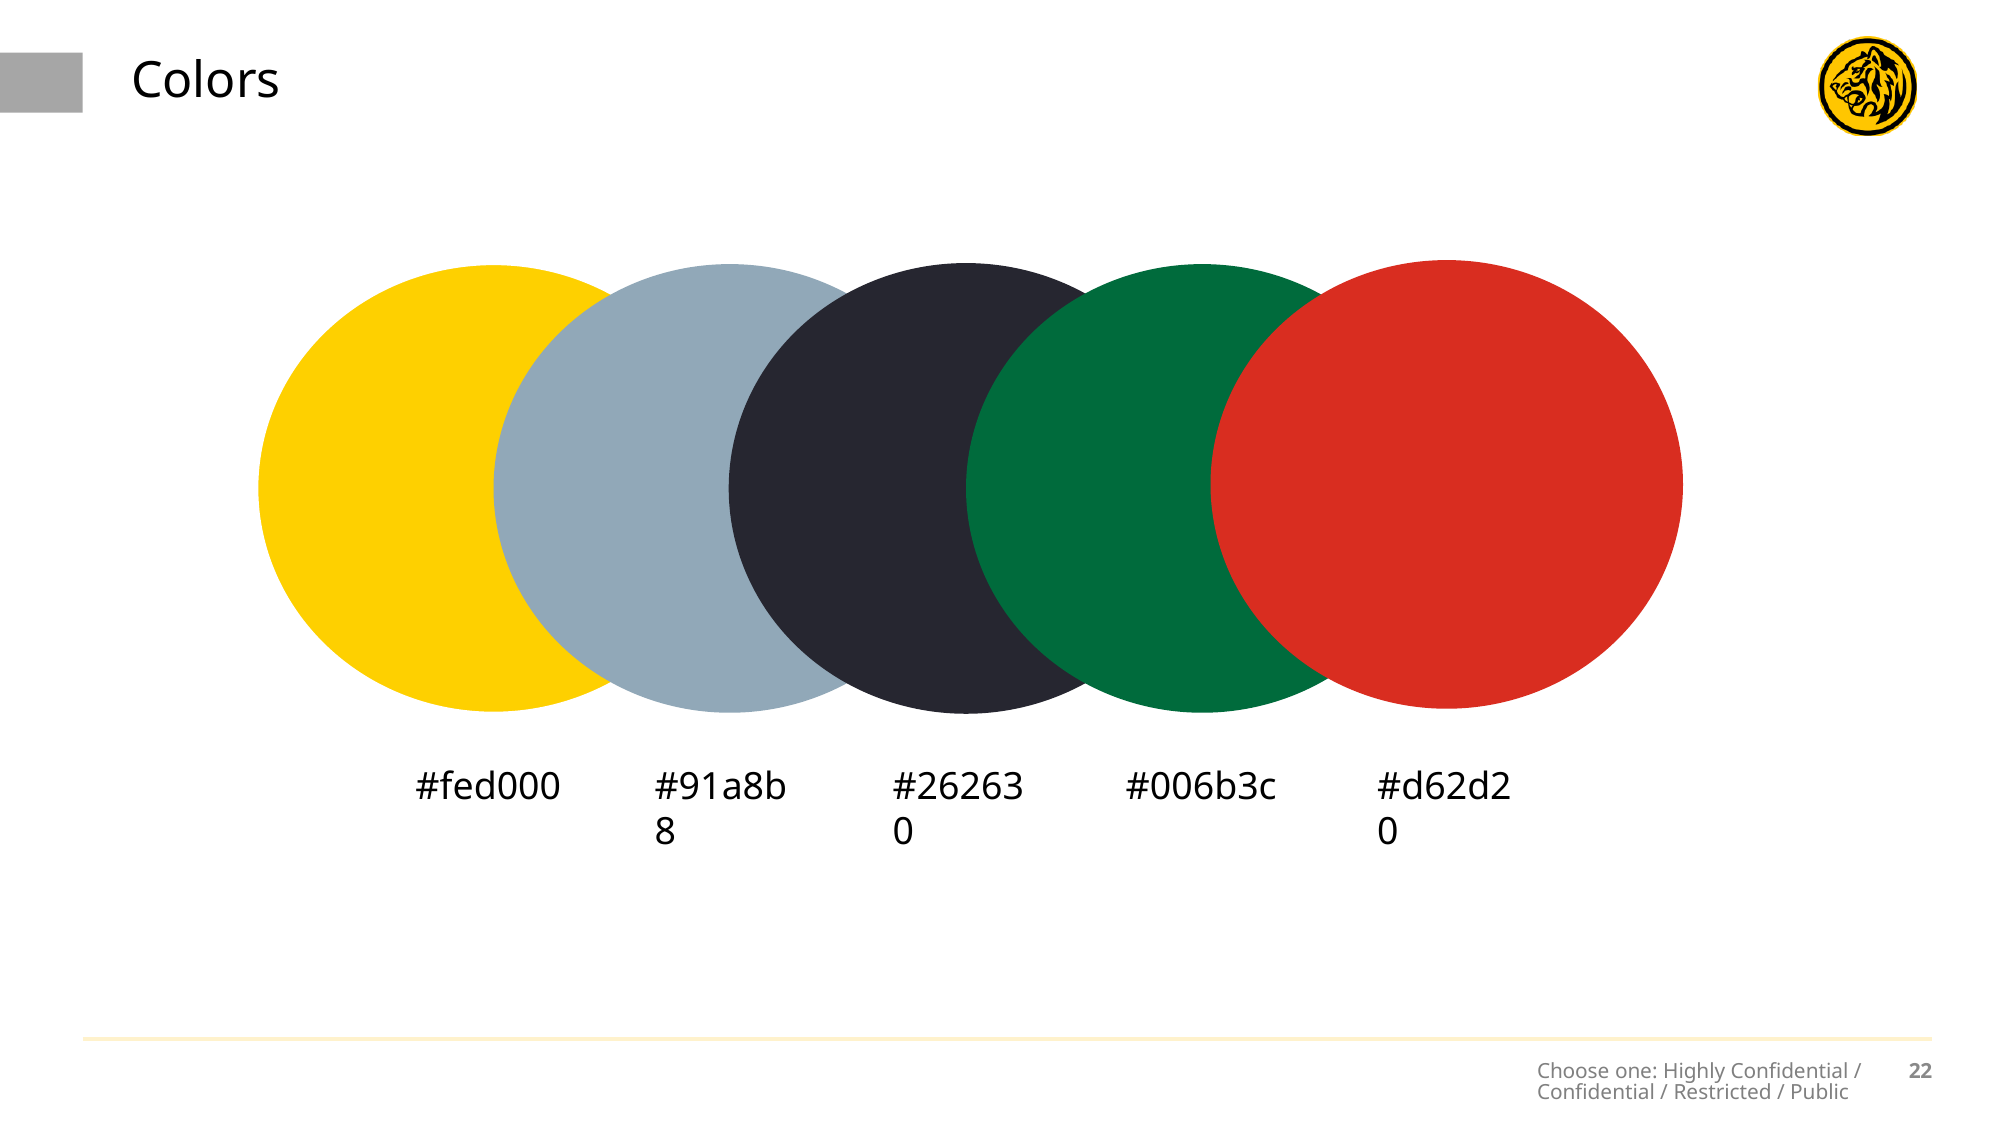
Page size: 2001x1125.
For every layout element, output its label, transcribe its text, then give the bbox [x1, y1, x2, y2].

text_box #262630 [877, 754, 1055, 860]
text_box #fed000 [400, 754, 587, 815]
text_box Colors [116, 40, 494, 115]
slide_number 21 [1887, 1042, 1933, 1102]
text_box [257, 259, 1683, 713]
text_box #006b3c [1110, 754, 1294, 815]
text_box #91a8b8 [639, 754, 820, 860]
text_box #d62d20 [1362, 754, 1548, 860]
footer Choose one: Highly Confidential / Confidential / Restricted / Public [1522, 1042, 1883, 1102]
